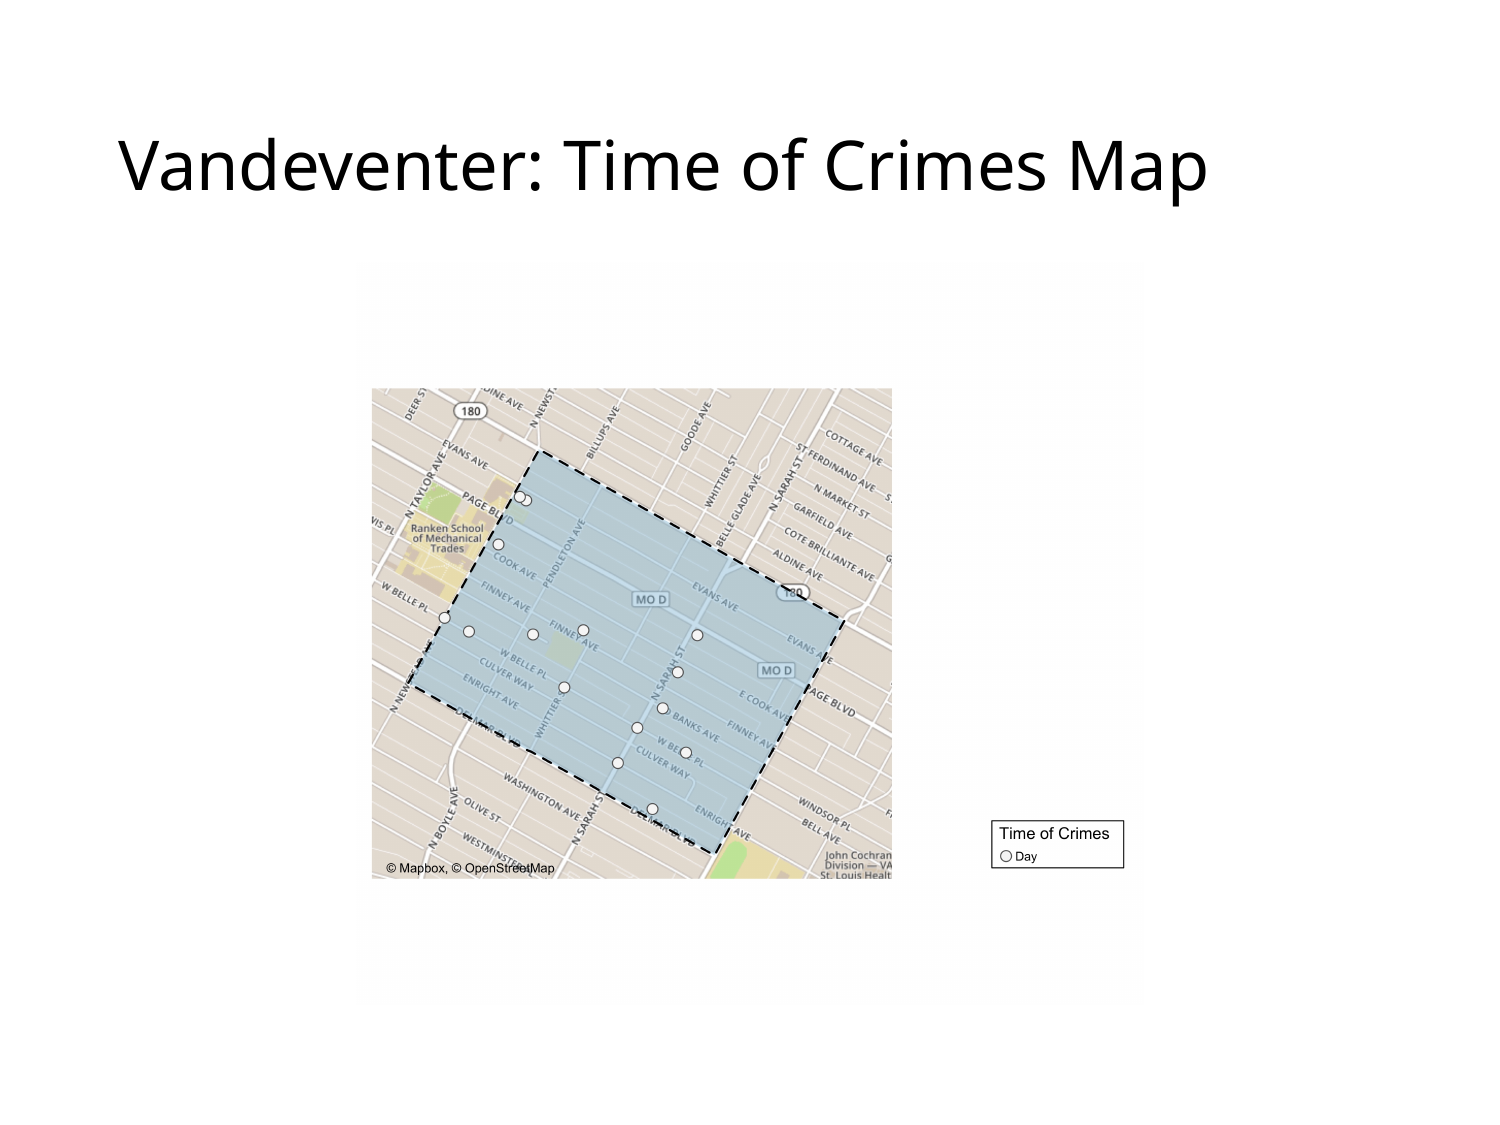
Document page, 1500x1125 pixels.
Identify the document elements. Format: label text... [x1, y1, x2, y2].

picture [356, 262, 1144, 1005]
title Vandeventer: Time of Crimes Map [103, 59, 1397, 278]
